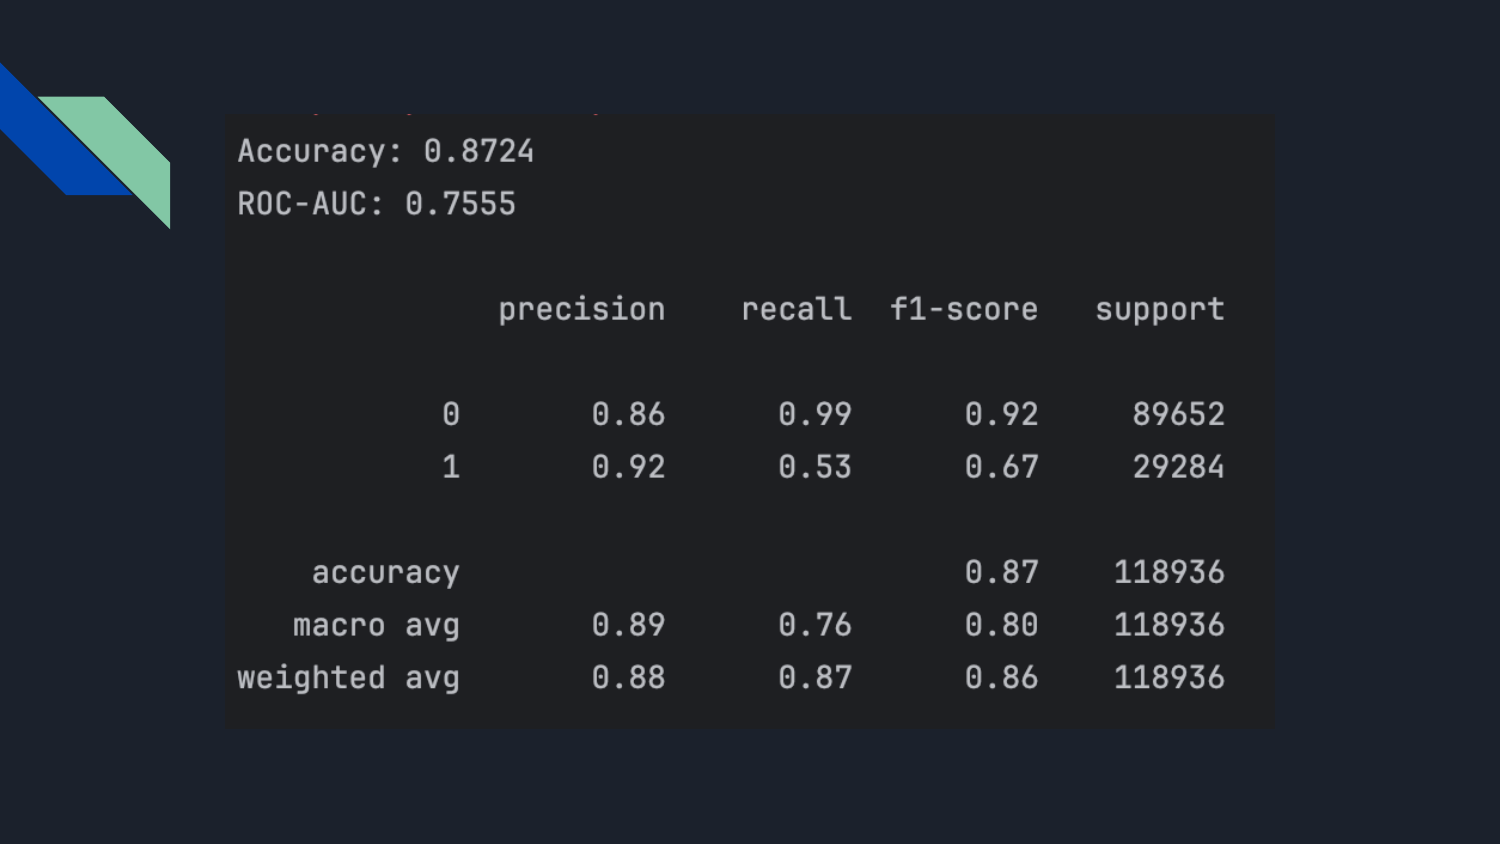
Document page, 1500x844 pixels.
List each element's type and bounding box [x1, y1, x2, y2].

picture [225, 114, 1275, 729]
